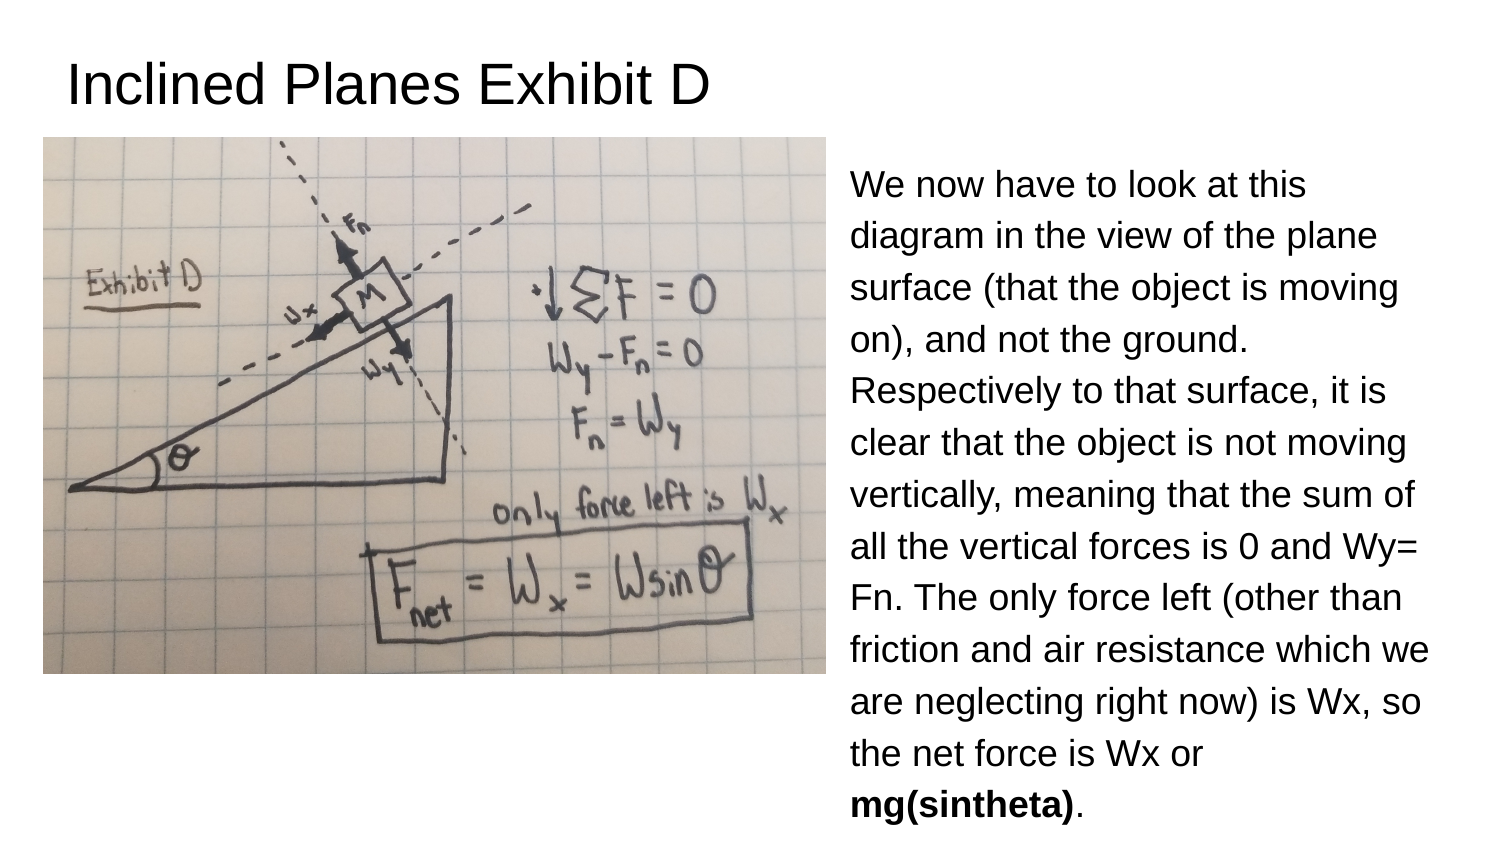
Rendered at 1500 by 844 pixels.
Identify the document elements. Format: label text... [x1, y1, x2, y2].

list We now have to look at this diagram in the view of the plane surface (that the object is moving on), and not the ground. Respectively to that surface, it is clear that the object is not moving vertically, meaning that the sum of all the vertical forces is 0 and Wy= Fn. The only force left (other than friction and air resistance which we are neglecting right now) is Wx, so the net force is Wx or mg(sintheta). [834, 137, 1449, 812]
title Inclined Planes Exhibit D [51, 31, 1449, 126]
picture [43, 137, 827, 674]
